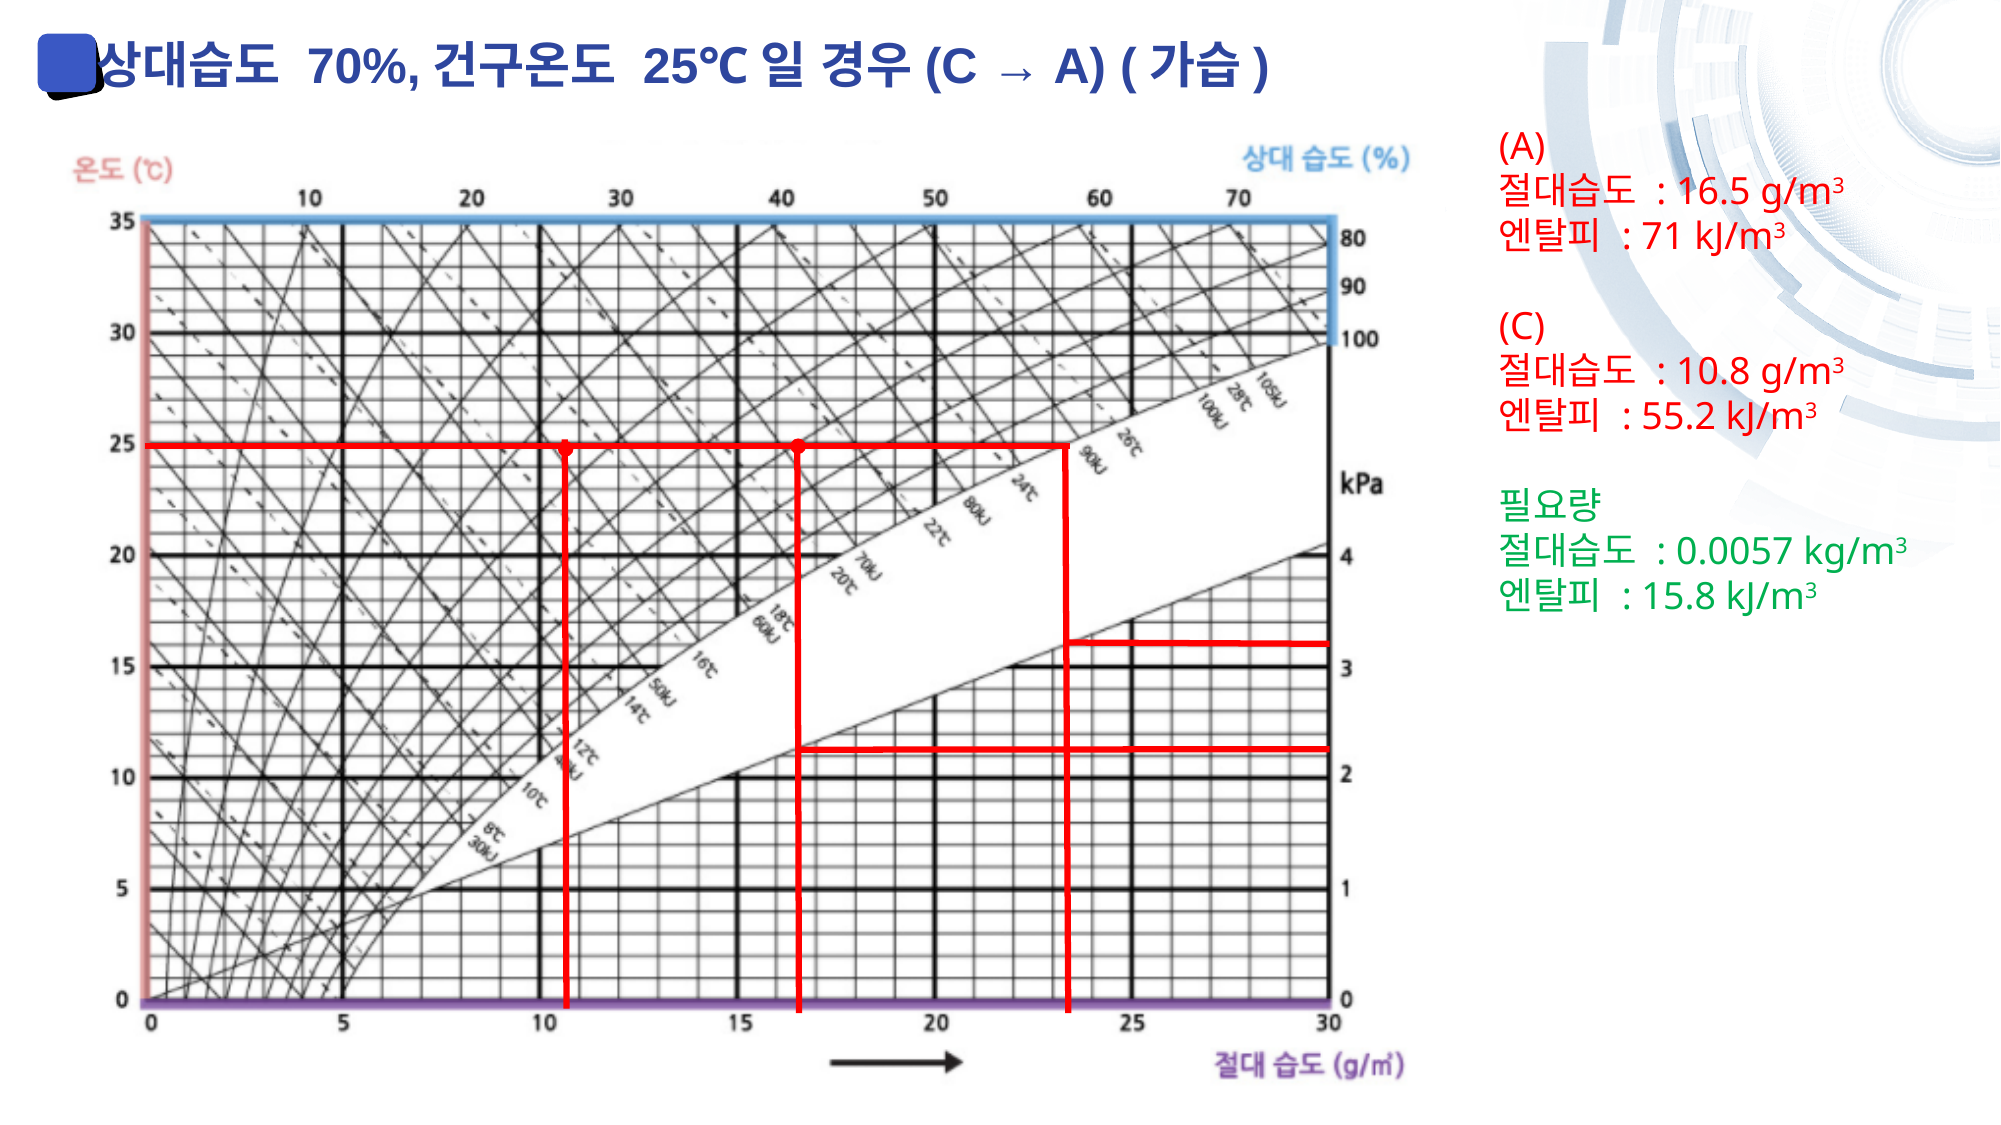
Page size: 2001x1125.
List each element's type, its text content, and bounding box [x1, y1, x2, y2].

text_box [1065, 750, 1069, 1014]
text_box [1065, 644, 1069, 749]
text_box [37, 33, 102, 98]
text_box (A) 절대습도 : 16.5 g/m3 엔탈피 : 71 kJ/m3 (C) 절대습도 : 10.8 g/m3 엔탈피 : 55.2 kJ/m3 필요량 절대습도 : 0.0057 kg/m3 엔탈피 : 15.8 kJ/m3 [1484, 115, 1923, 670]
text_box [1065, 444, 1069, 642]
picture [66, 140, 1427, 1105]
text_box 상대습도 70%,건구온도 25℃일 경우(C → A) (가습) [76, 26, 1290, 101]
